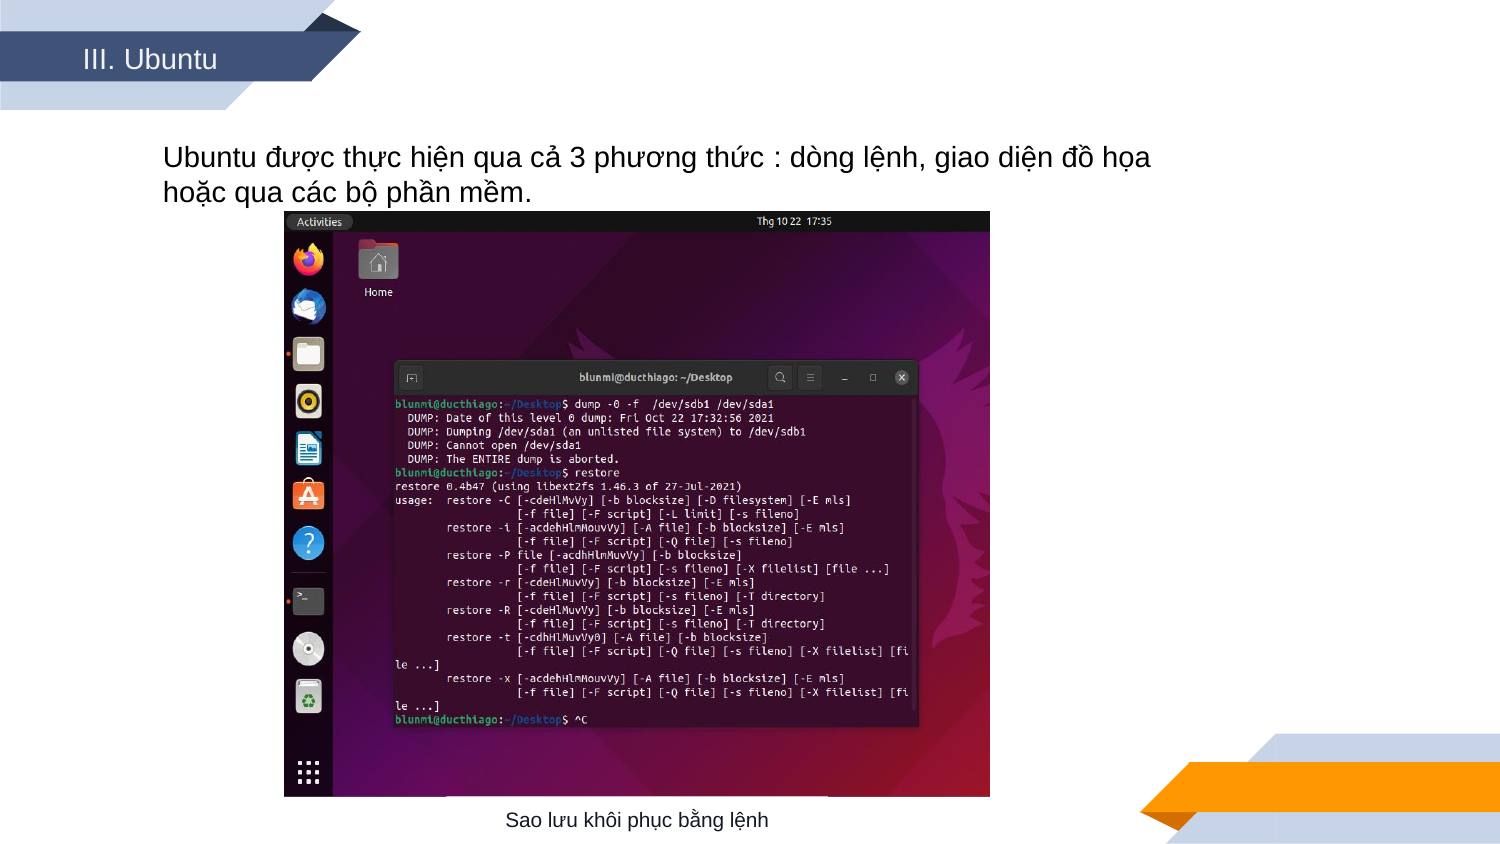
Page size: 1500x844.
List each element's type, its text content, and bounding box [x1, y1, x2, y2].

text_box III. Ubuntu [43, 32, 284, 83]
text_box Ubuntu được thực hiện qua cả 3 phương thức : dòng lệnh, giao diện đồ họa hoặc qua các bộ phần mềm. [148, 131, 1208, 216]
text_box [284, 211, 990, 843]
